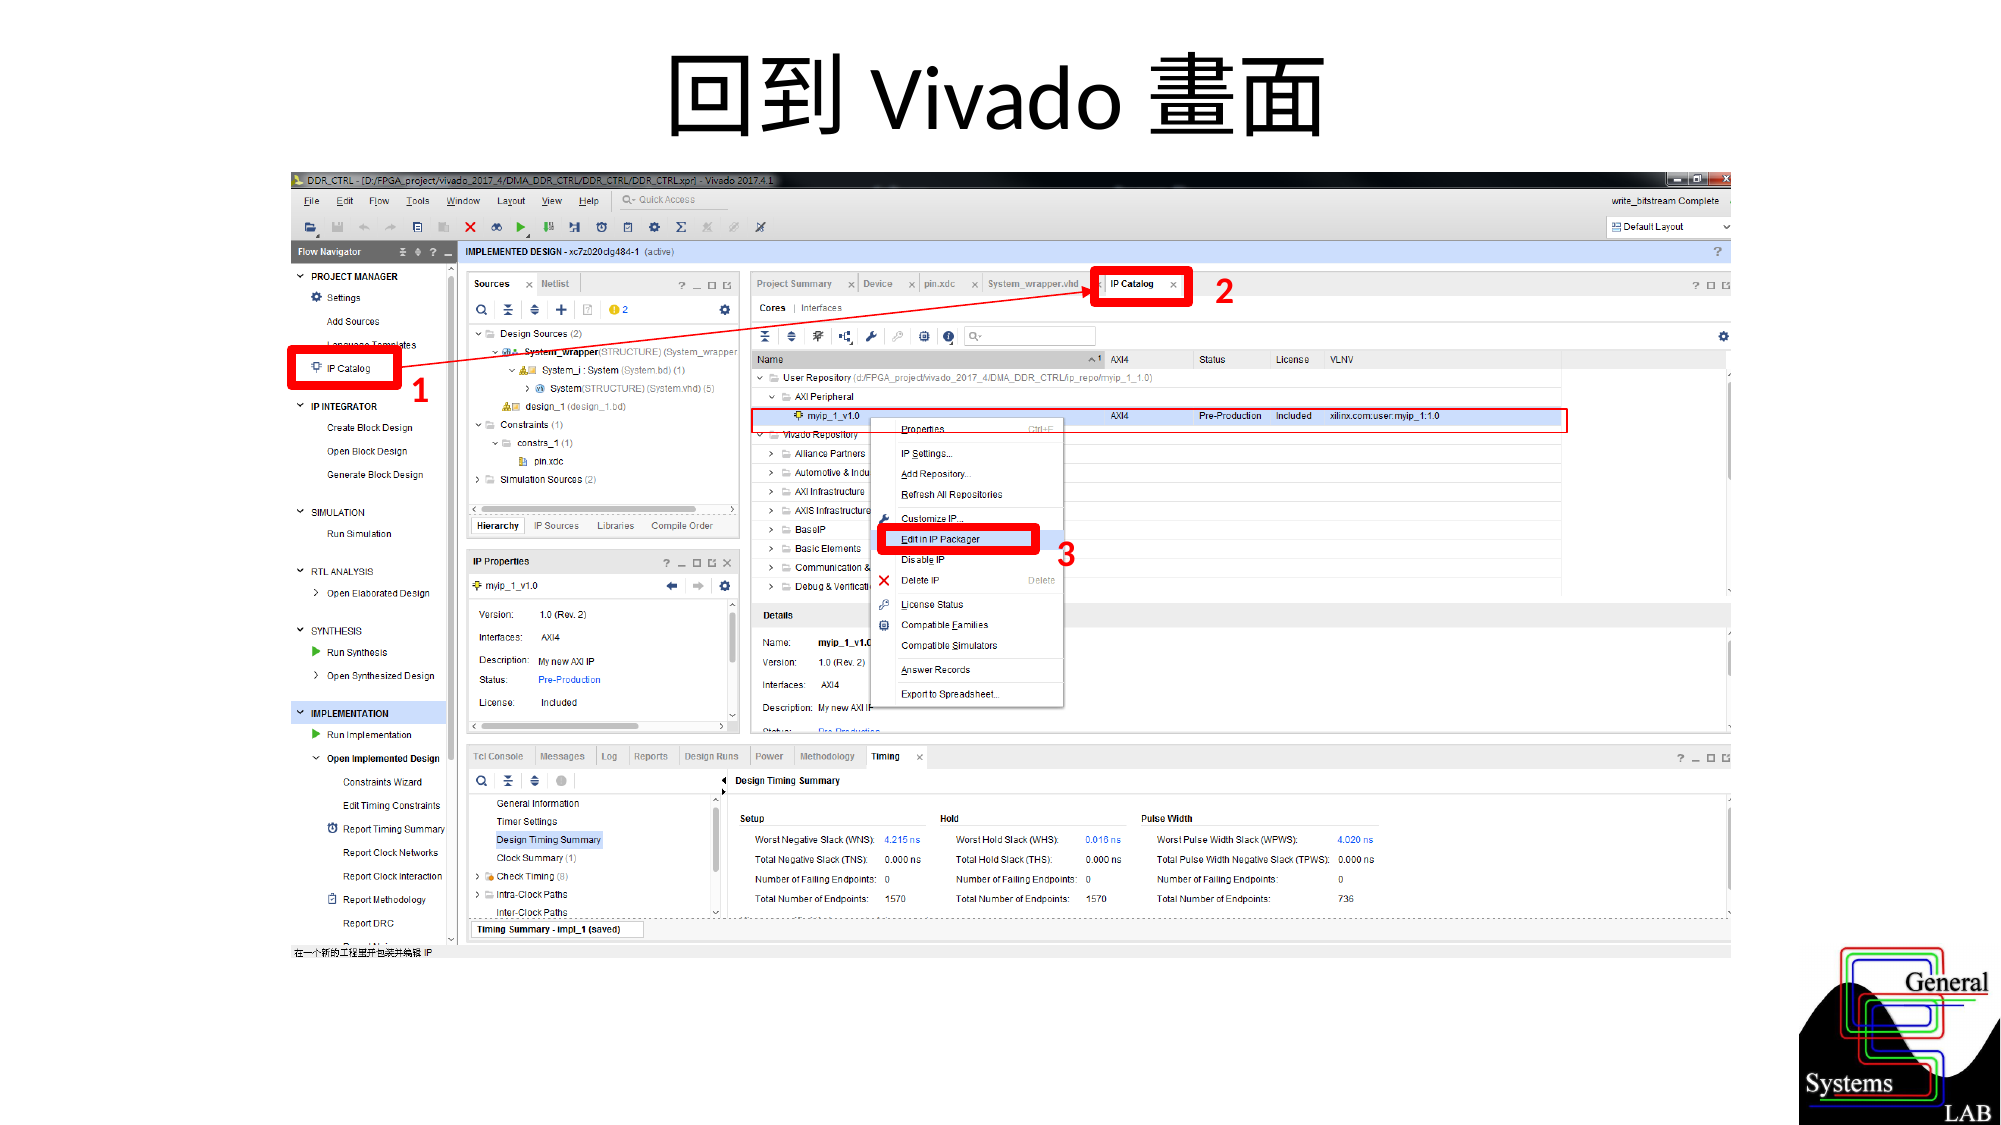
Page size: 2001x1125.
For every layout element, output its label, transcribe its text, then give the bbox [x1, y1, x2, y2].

picture [1799, 943, 2001, 1125]
picture [290, 172, 1732, 958]
text_box 回到Vivado畫面 [350, 30, 1644, 171]
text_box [397, 290, 1095, 368]
